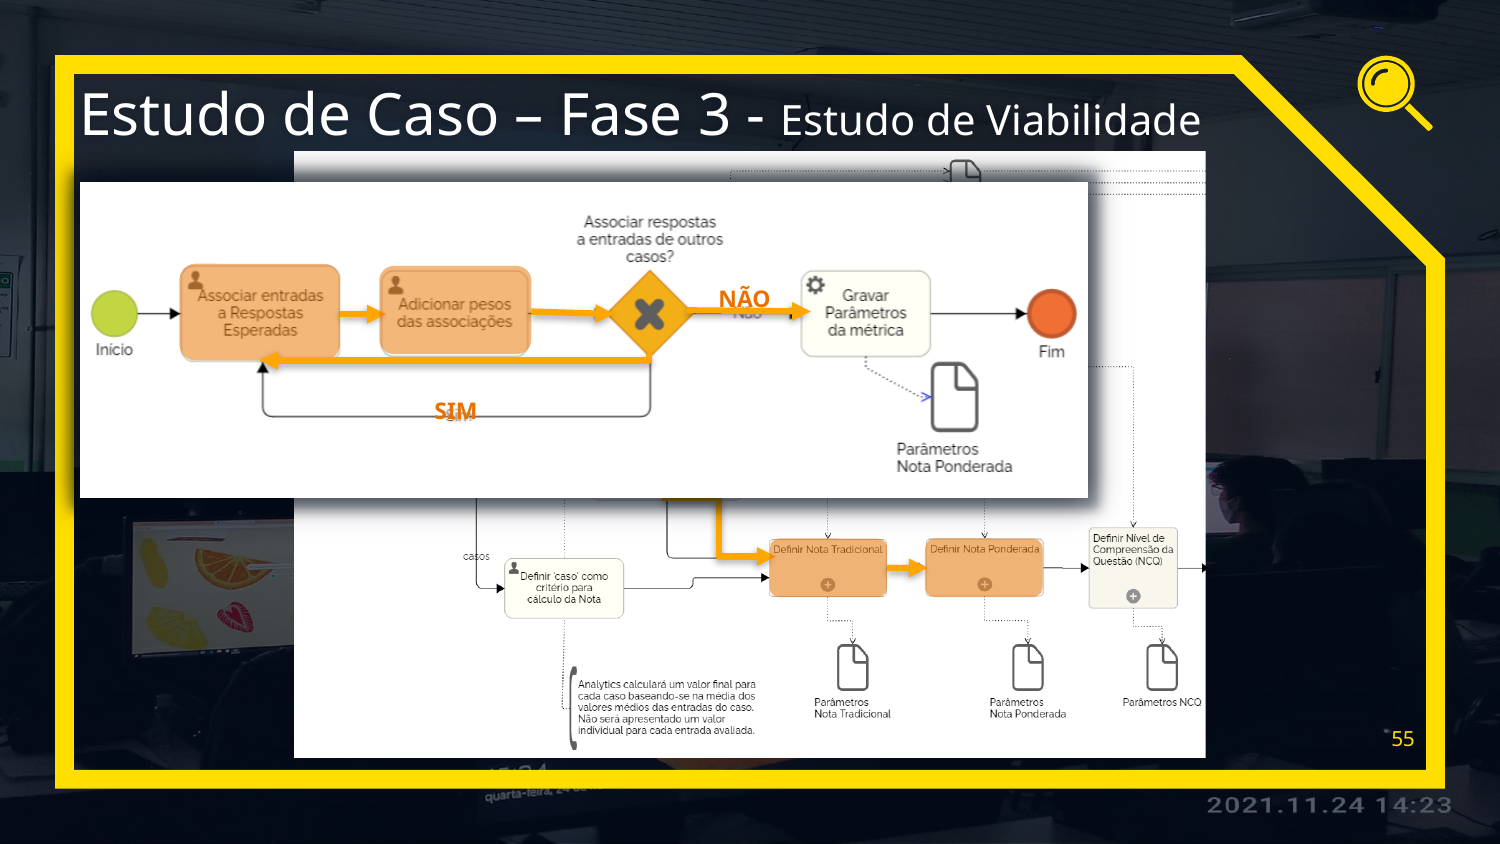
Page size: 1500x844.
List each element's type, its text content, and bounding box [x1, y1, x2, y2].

slide_number 55 [1375, 711, 1415, 755]
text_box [259, 353, 649, 361]
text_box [1357, 55, 1433, 132]
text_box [662, 505, 776, 557]
picture [0, 0, 1500, 844]
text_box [531, 311, 615, 315]
title Estudo de Caso – Fase 3 - Estudo de Viabilidade [79, 67, 1261, 148]
